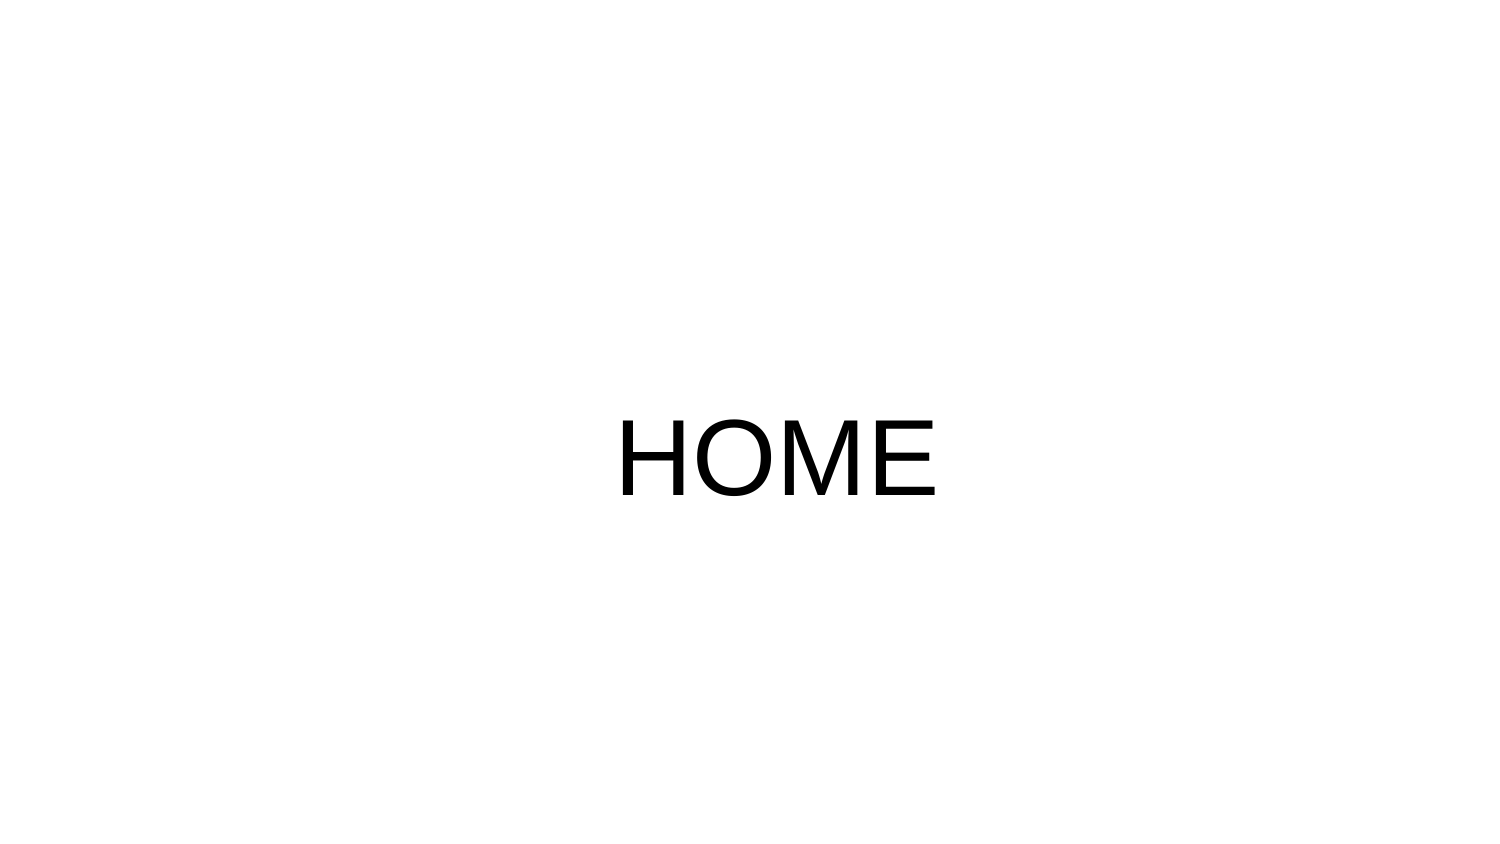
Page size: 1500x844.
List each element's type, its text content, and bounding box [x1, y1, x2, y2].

title HOME [78, 196, 1476, 534]
